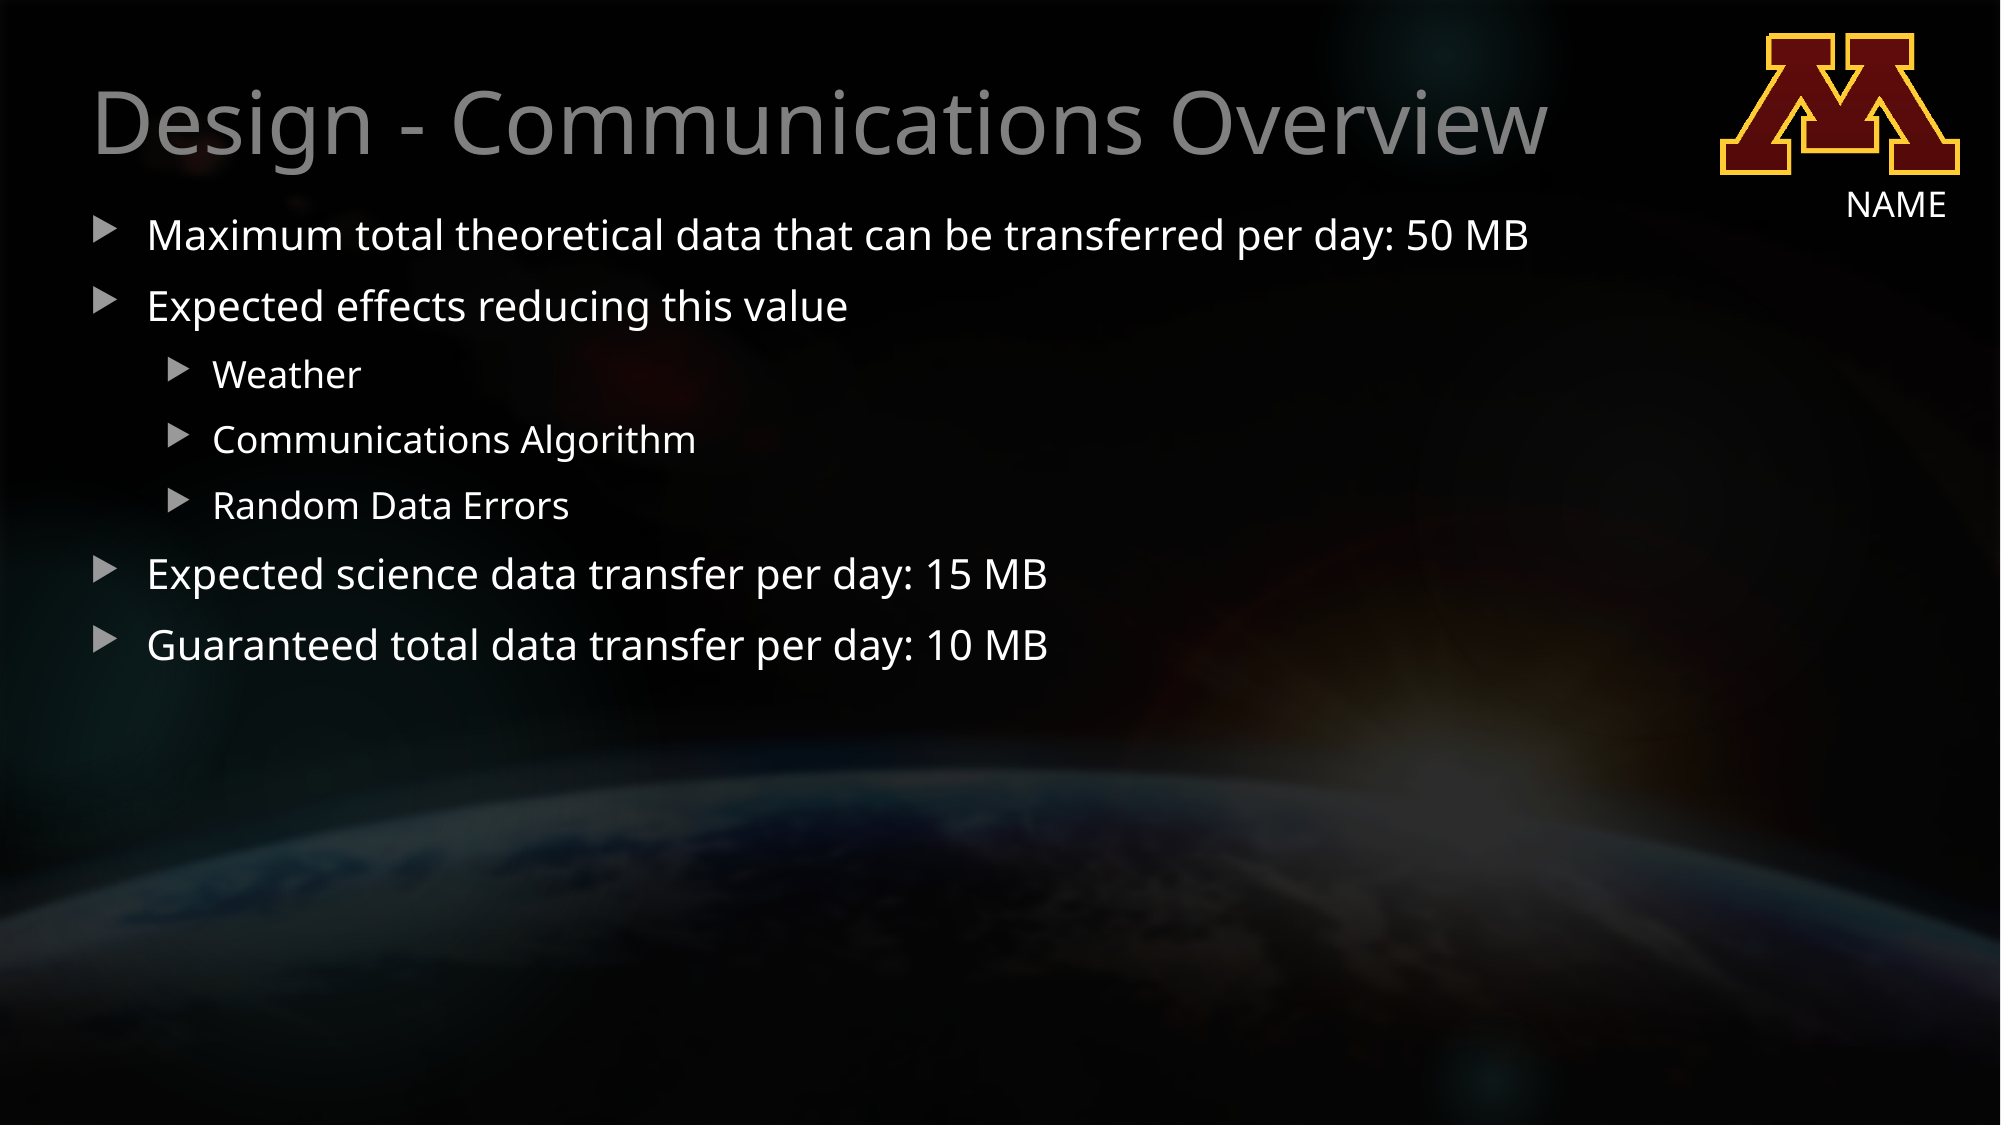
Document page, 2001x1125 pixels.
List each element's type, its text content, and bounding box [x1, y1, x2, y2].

title Design - Communications Overview [75, 59, 1717, 175]
list Maximum total theoretical data that can be transferred per day: 50 MB Expected effects reducing this value Weather Communications Algorithm Random Data Errors Expected science data transfer per day: 15 MB Guaranteed total data transfer per day: 10 MB [75, 201, 1833, 1048]
list NAME [1713, 174, 1963, 233]
picture [0, 0, 2001, 1125]
